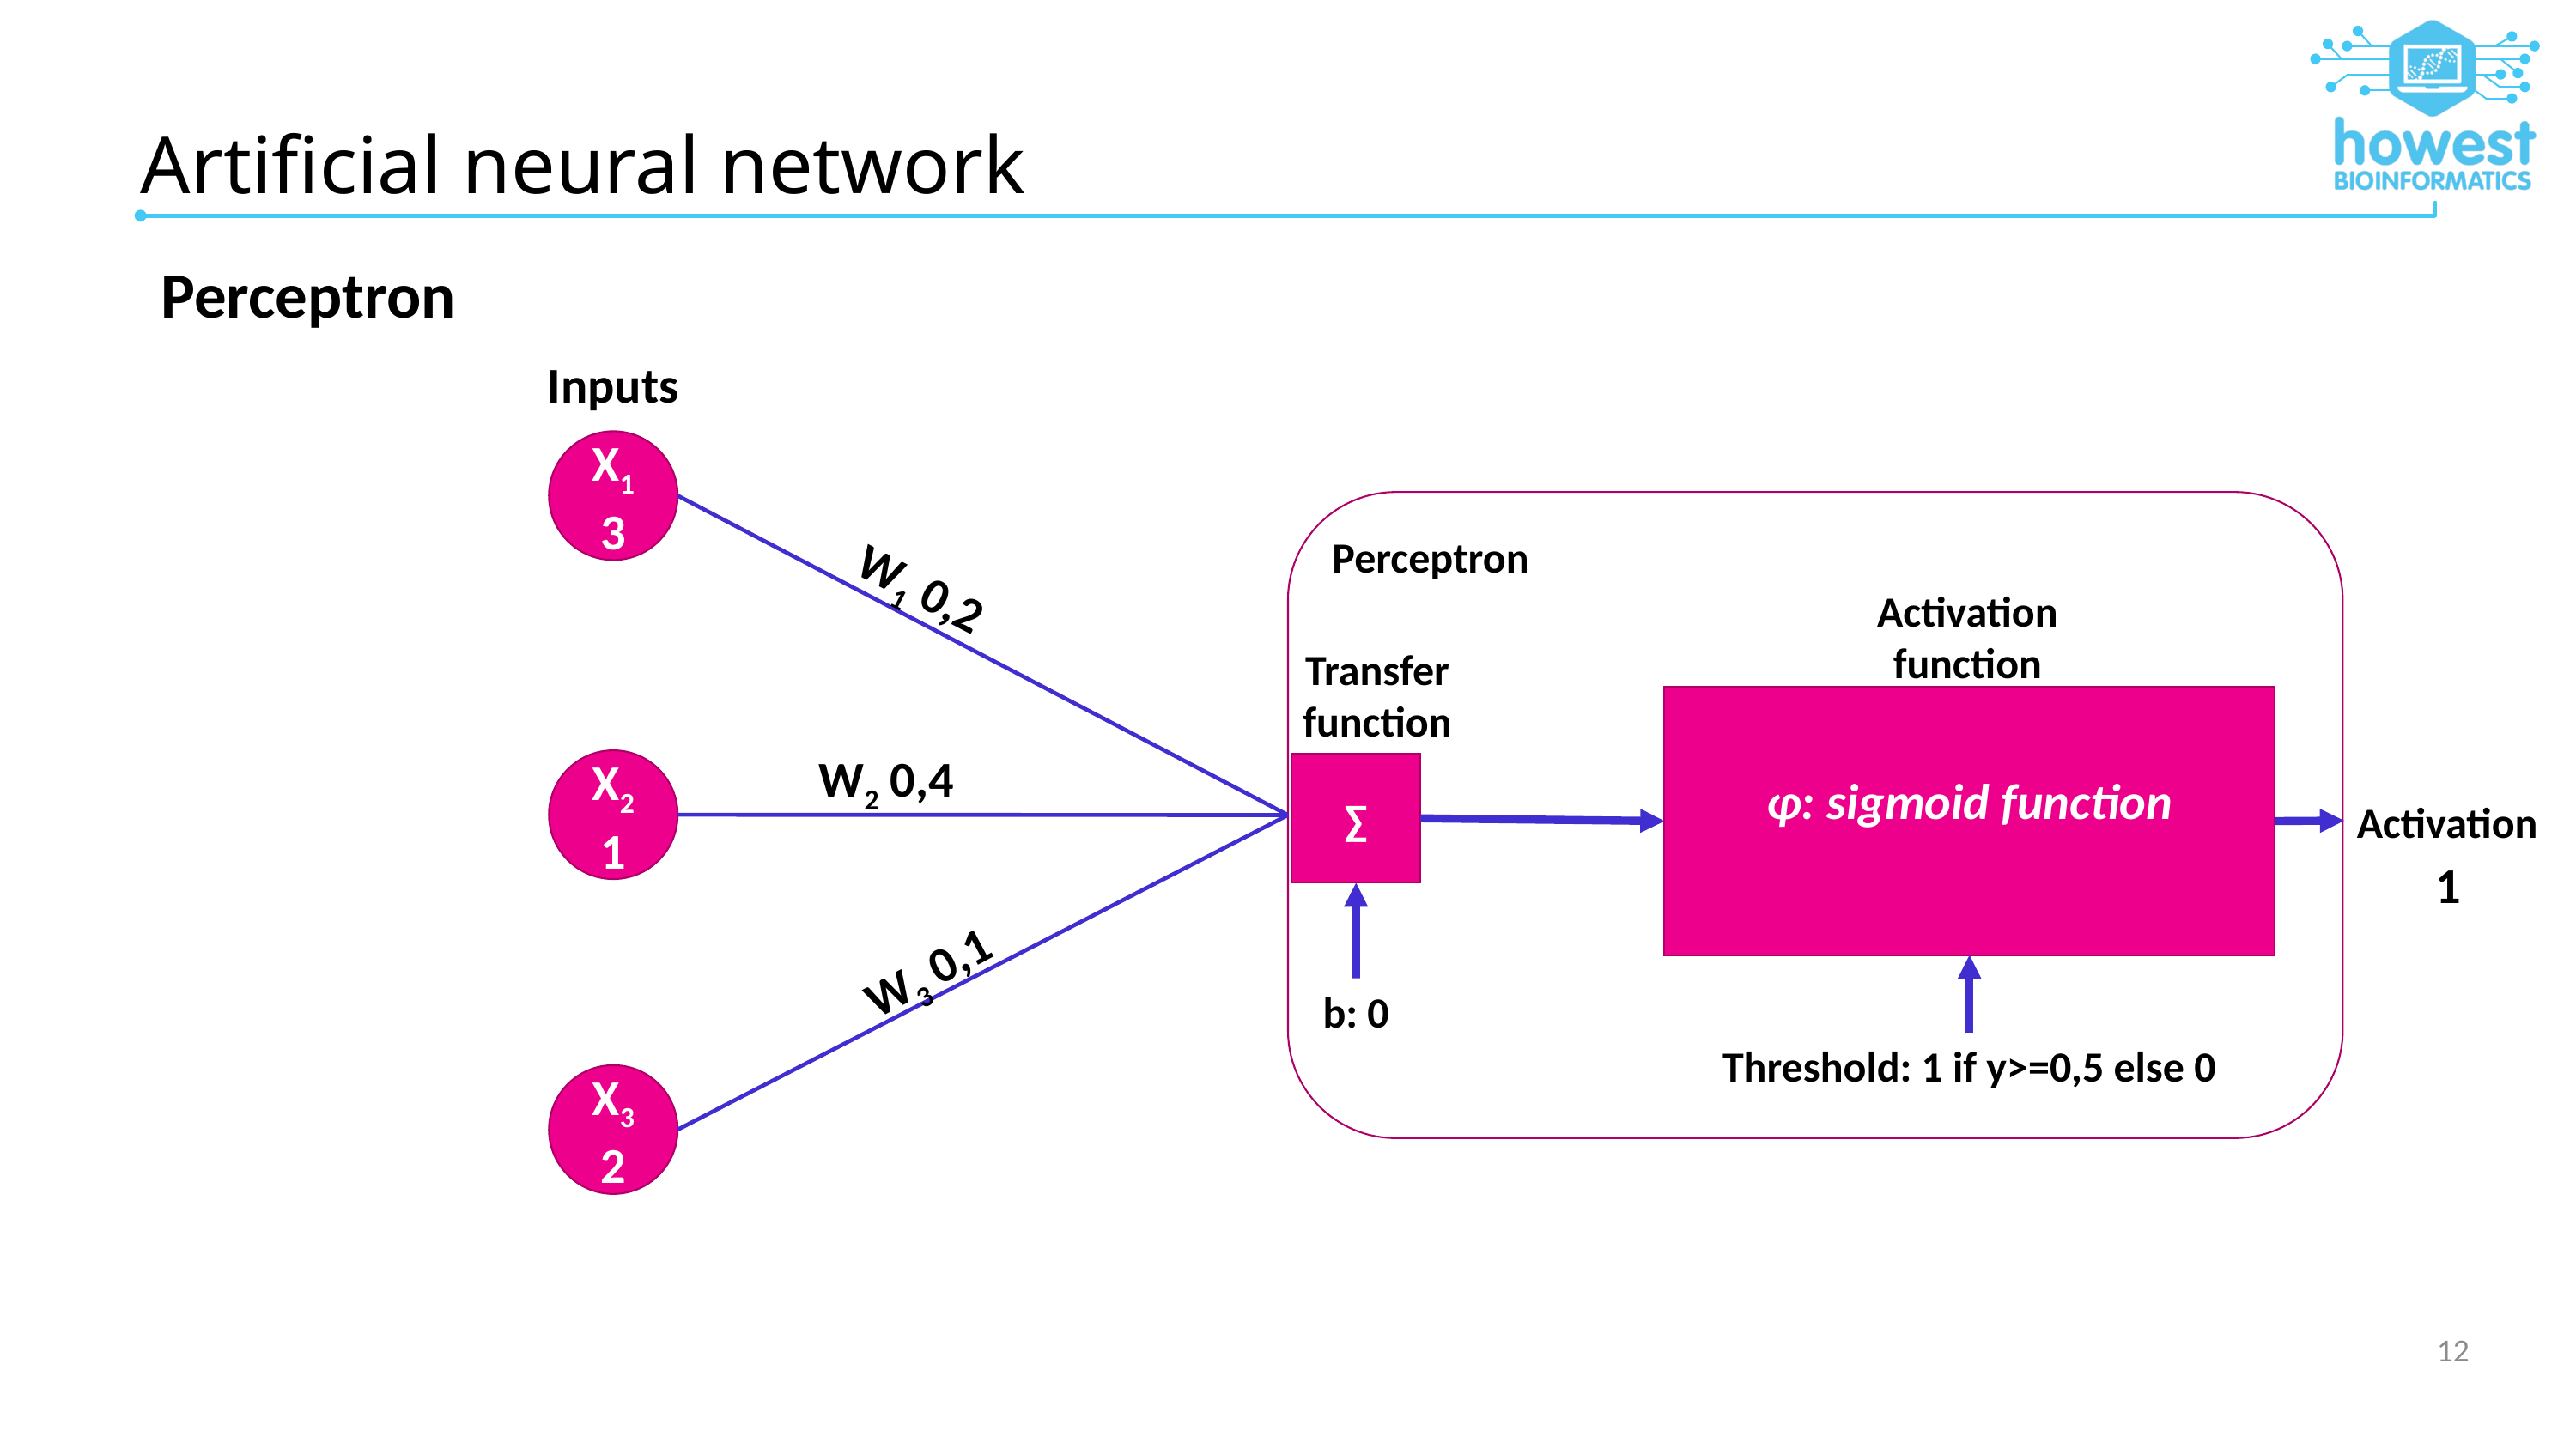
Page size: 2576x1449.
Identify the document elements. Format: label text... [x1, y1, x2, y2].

text_box ∑ [1291, 753, 1421, 883]
title Artificial neural network [140, 124, 2252, 215]
text_box X21 [548, 749, 677, 881]
slide_number 12 [2341, 1310, 2482, 1388]
text_box b: 0 [1309, 978, 1402, 1043]
text_box Threshold: 1 if y>=0,5 else 0 [1710, 1033, 2230, 1097]
text_box Perceptron [1288, 491, 2344, 1139]
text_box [677, 495, 1288, 815]
list Perceptron [148, 256, 2483, 1116]
text_box Activation function [1864, 577, 2071, 694]
text_box X13 [548, 430, 679, 561]
text_box Transfer function [1288, 635, 1473, 752]
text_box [677, 815, 1288, 1130]
picture [2312, 0, 2559, 228]
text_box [1420, 818, 1665, 822]
text_box Activation [2343, 788, 2551, 853]
text_box X32 [548, 1064, 679, 1195]
text_box 1 [2423, 846, 2472, 920]
text_box Inputs [535, 346, 692, 420]
